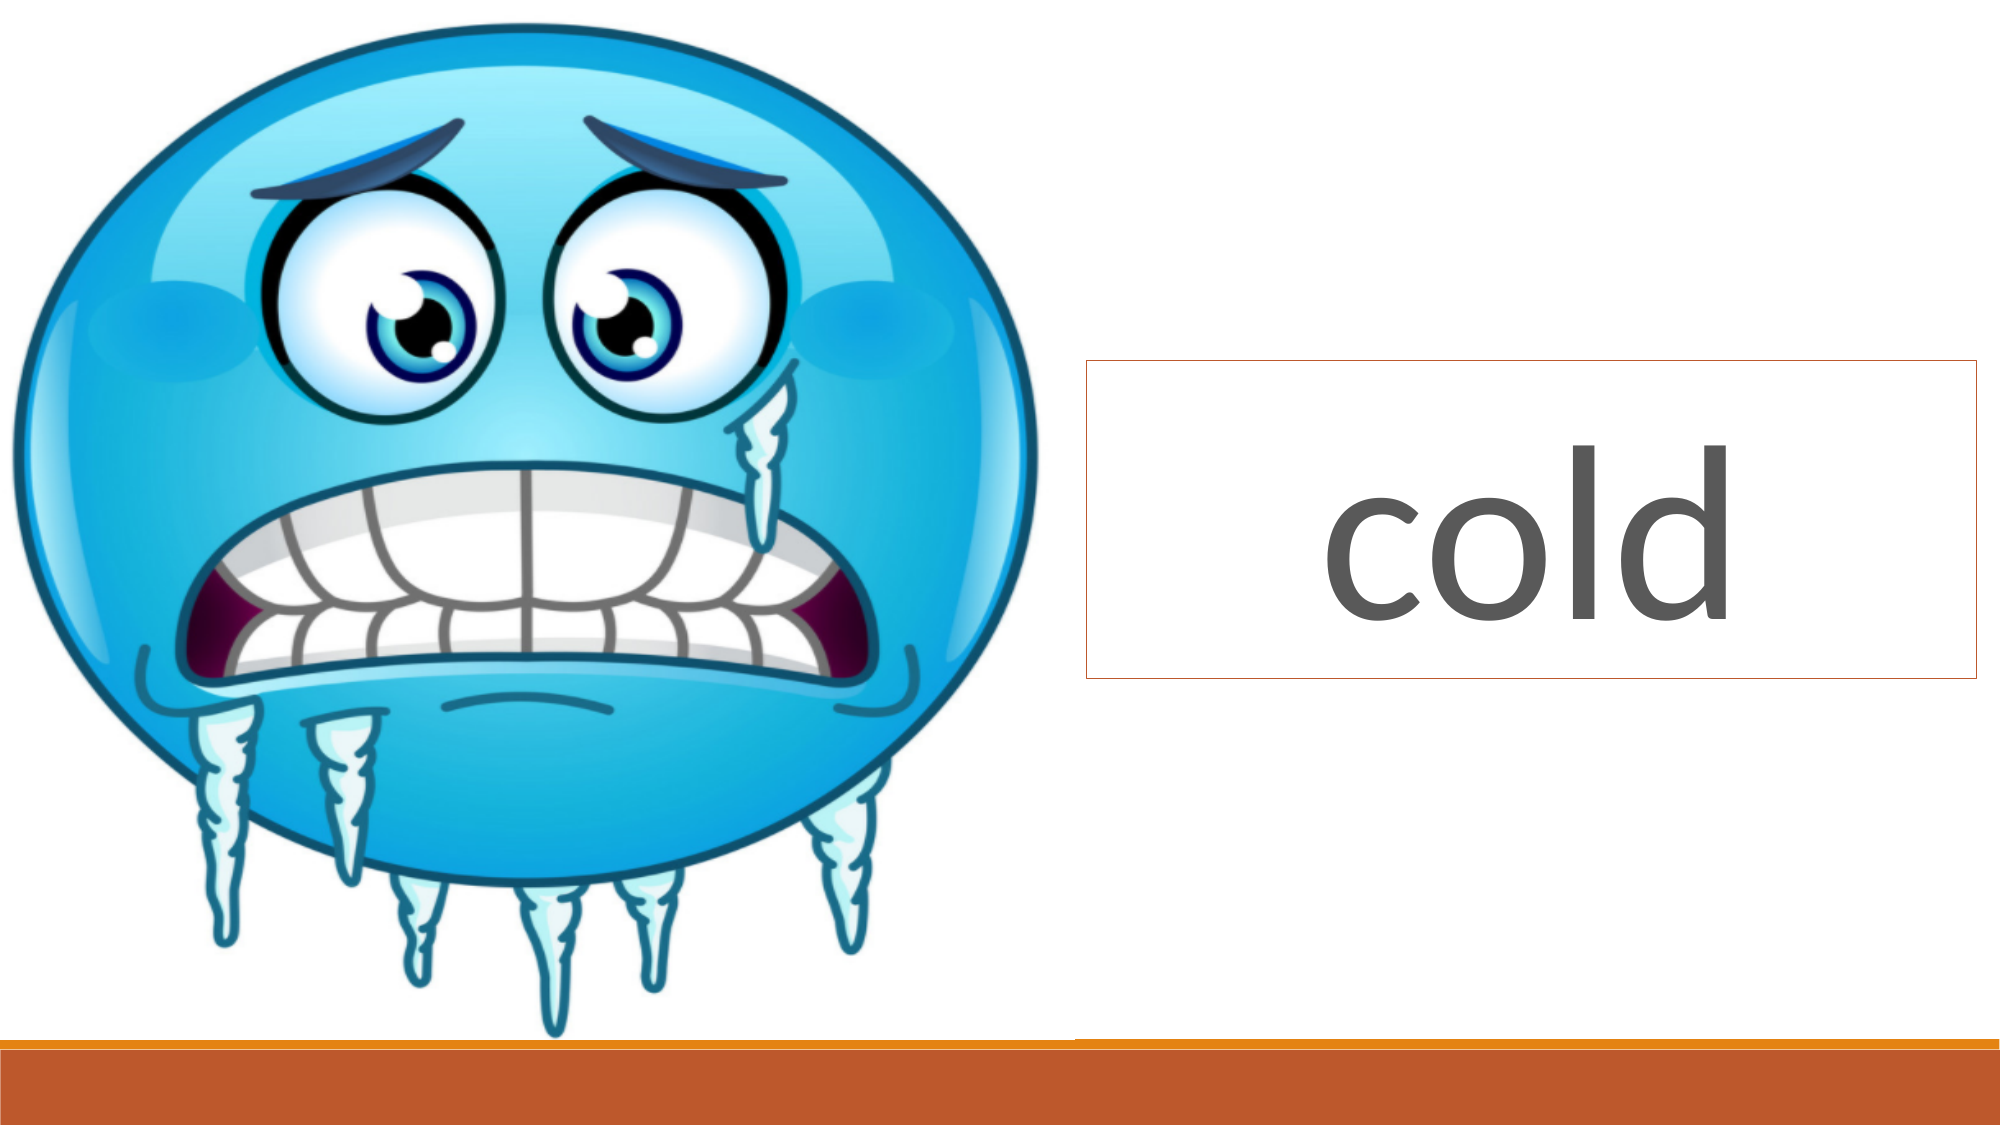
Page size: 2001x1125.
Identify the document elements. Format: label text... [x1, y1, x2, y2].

picture [0, 0, 1076, 1040]
text_box cold [1086, 360, 1977, 679]
